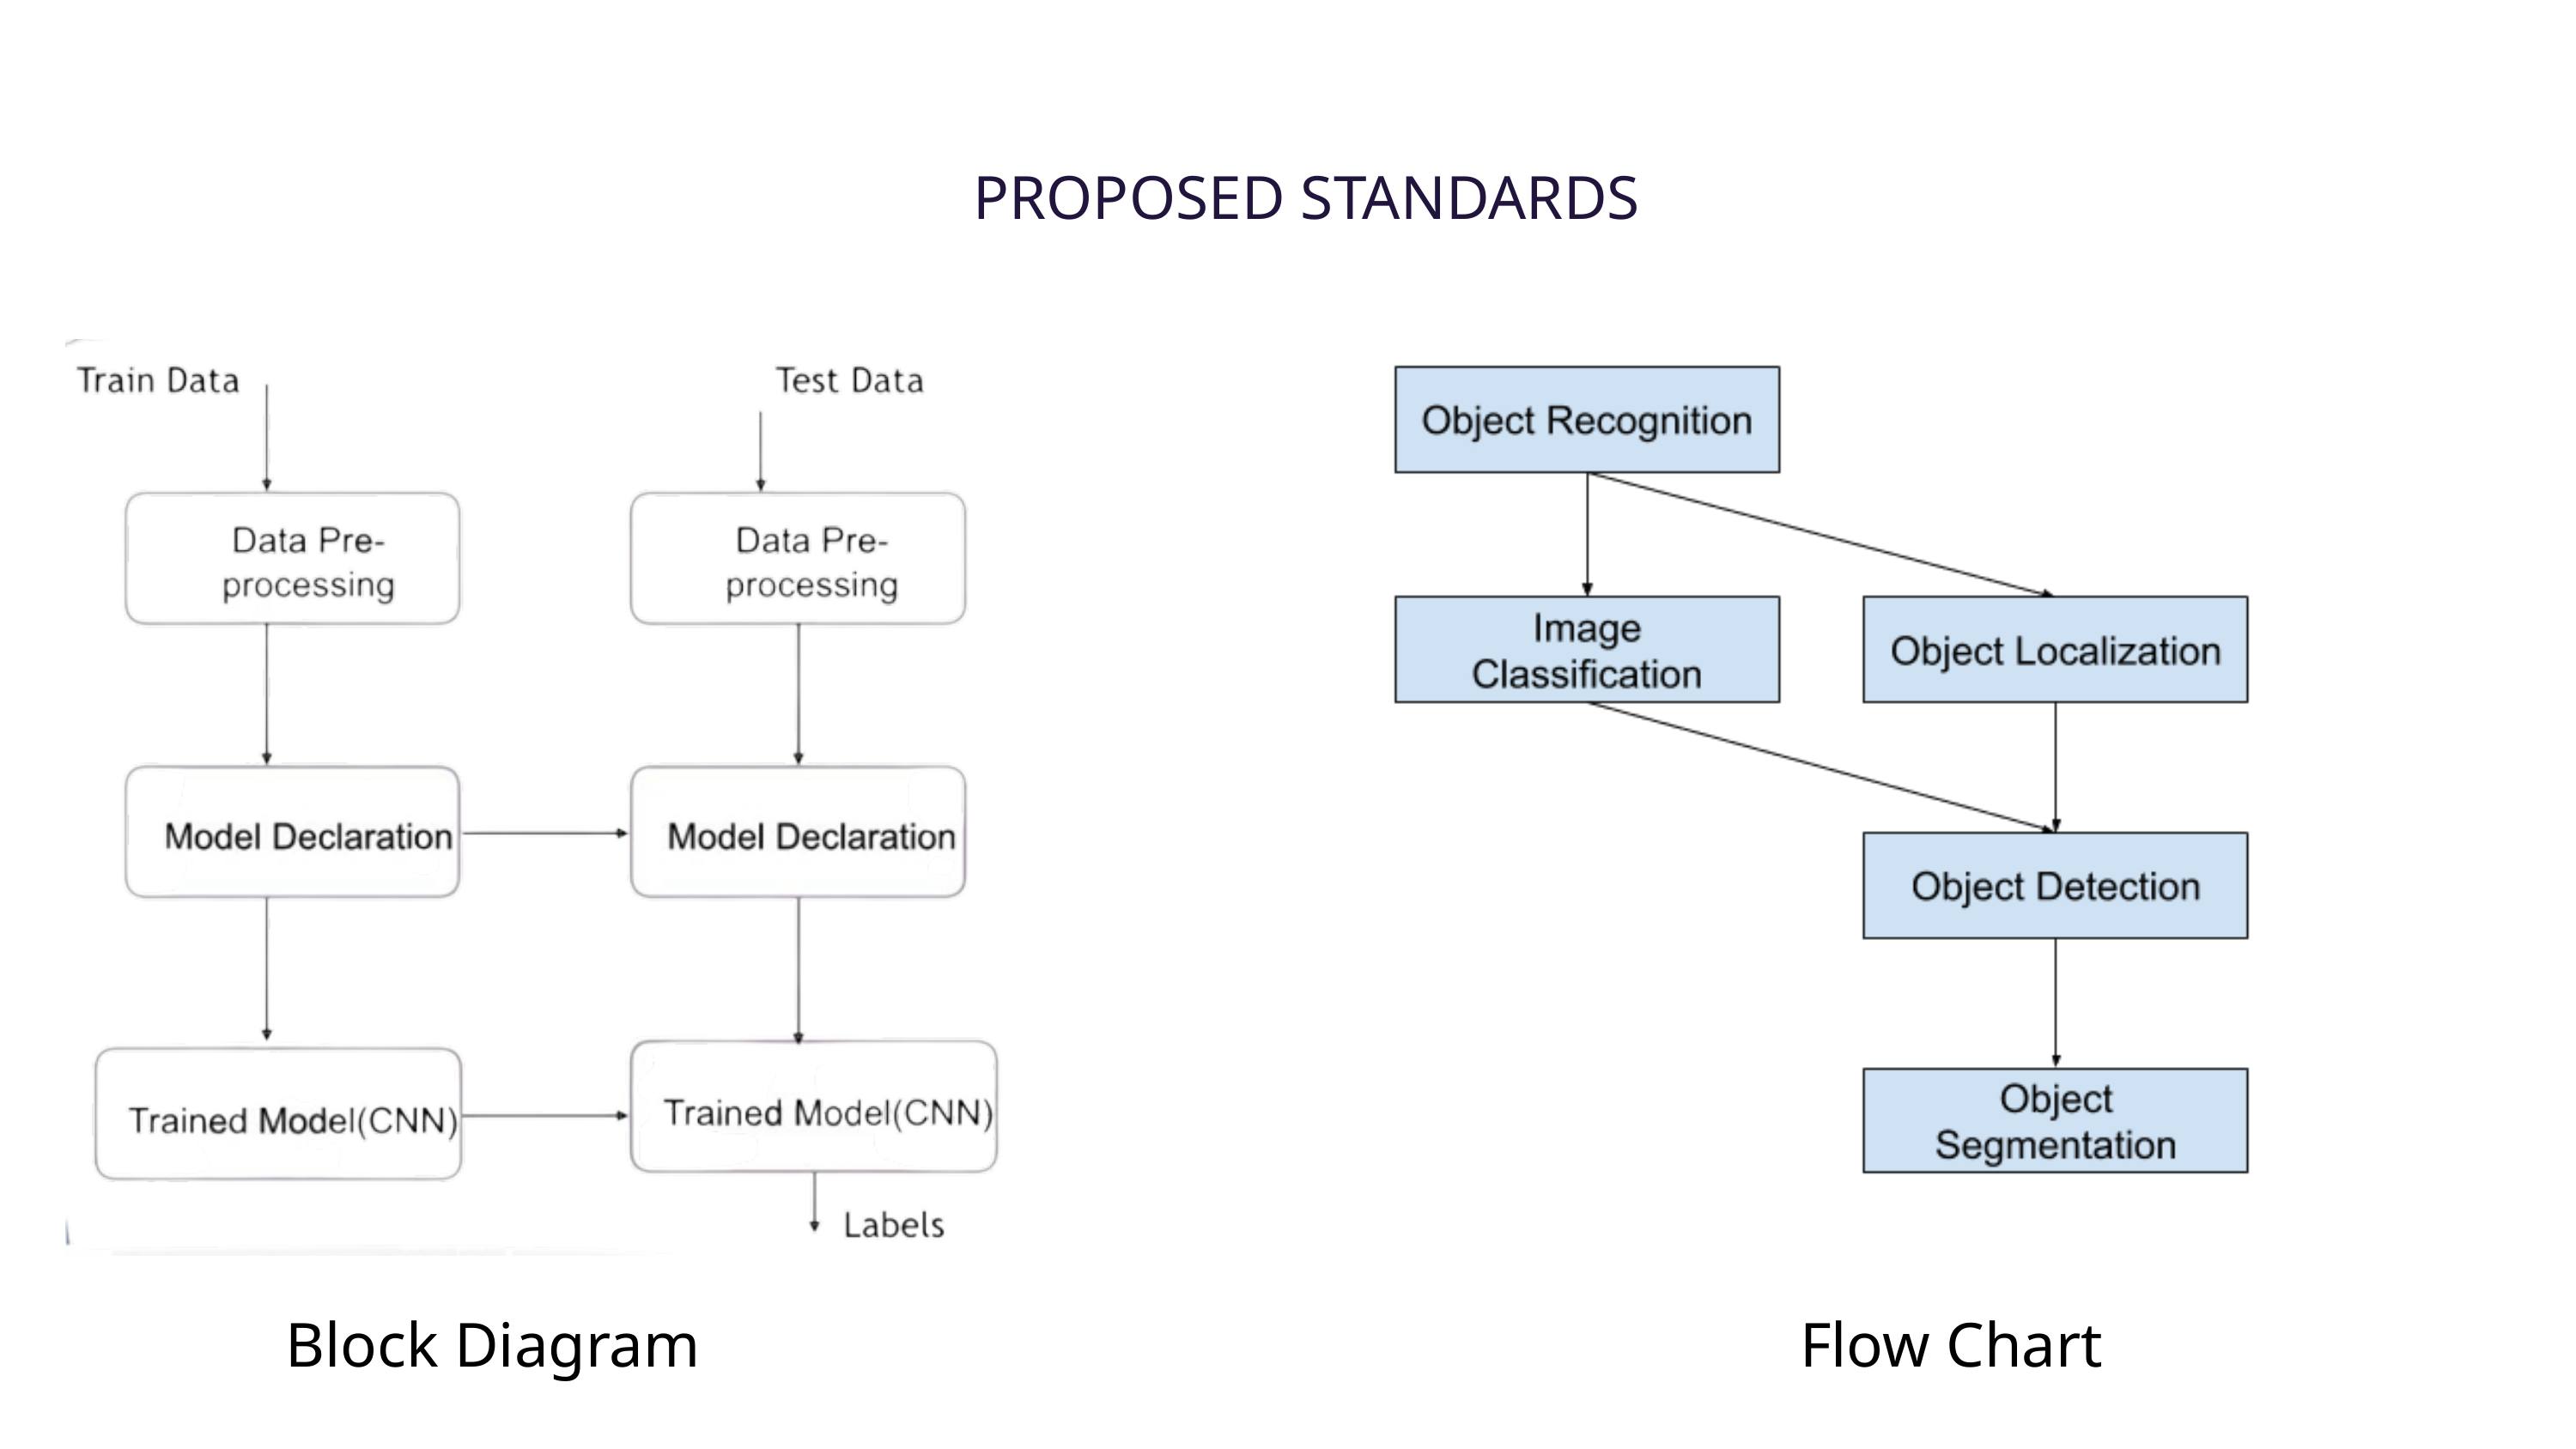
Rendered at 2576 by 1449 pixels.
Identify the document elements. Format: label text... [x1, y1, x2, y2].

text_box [820, 138, 1832, 239]
text_box Block Diagram [278, 1294, 708, 1379]
text_box Flow Chart [1791, 1294, 2112, 1379]
text_box [65, 339, 1012, 1256]
text_box [1368, 339, 2293, 1222]
